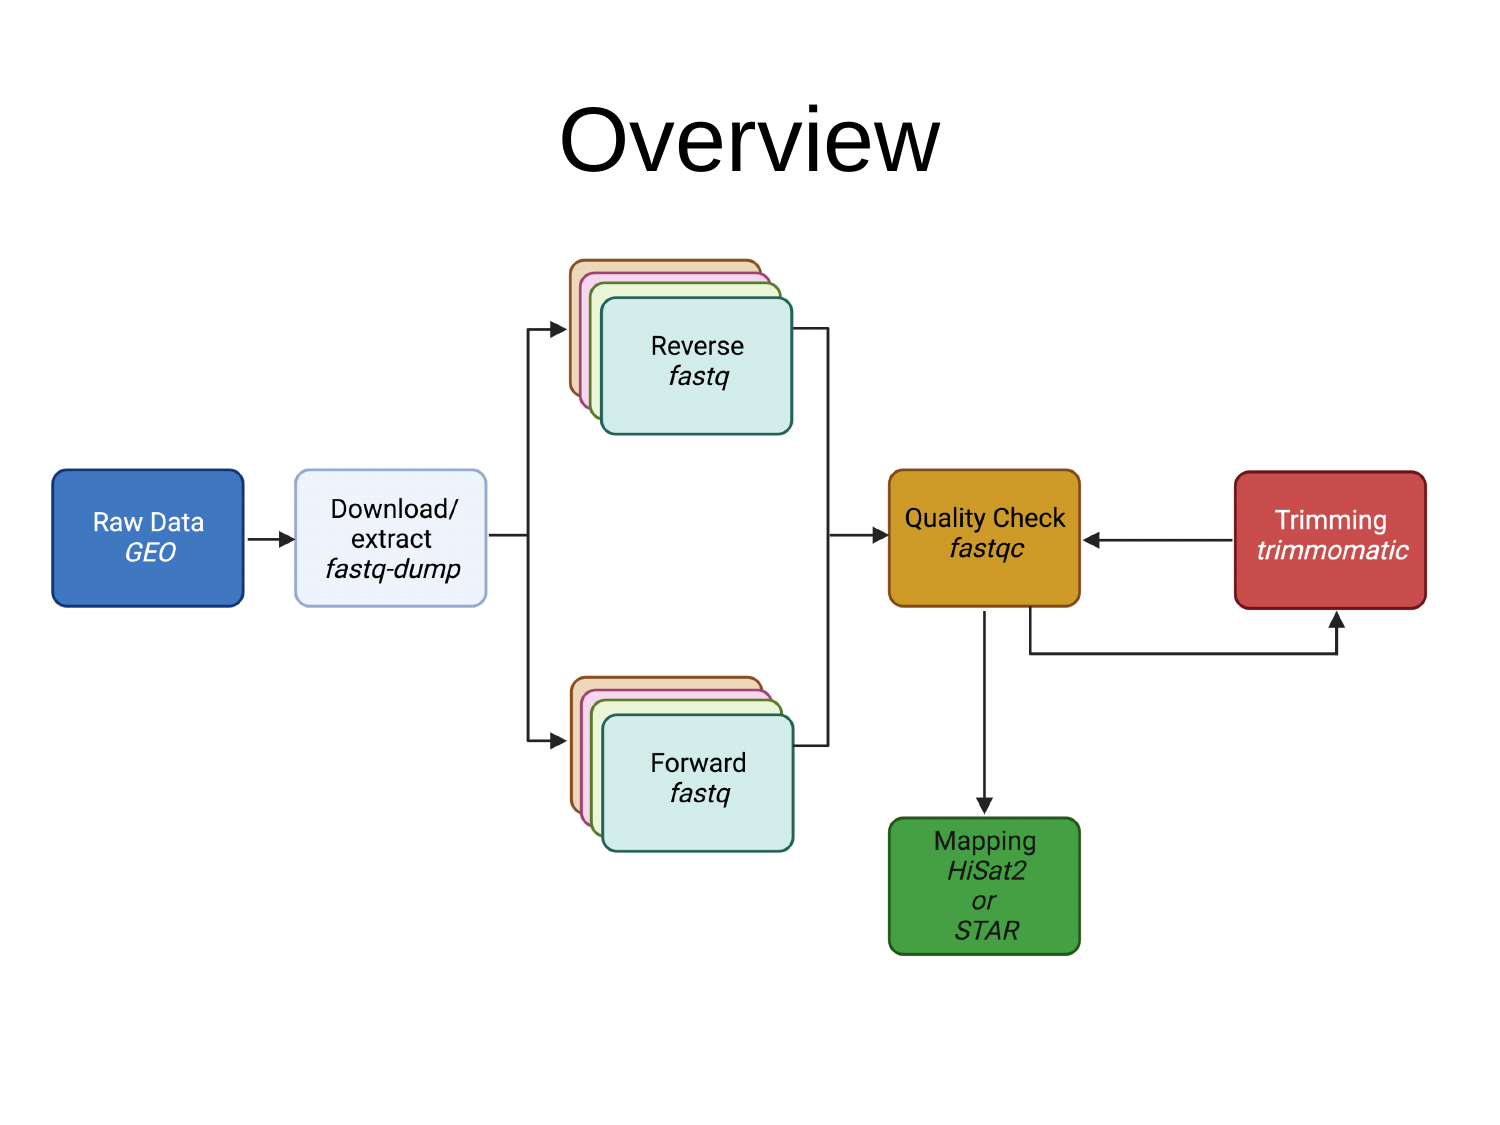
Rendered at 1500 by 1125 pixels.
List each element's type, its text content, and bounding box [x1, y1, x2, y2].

picture [0, 223, 1500, 968]
title Overview [103, 59, 1397, 223]
